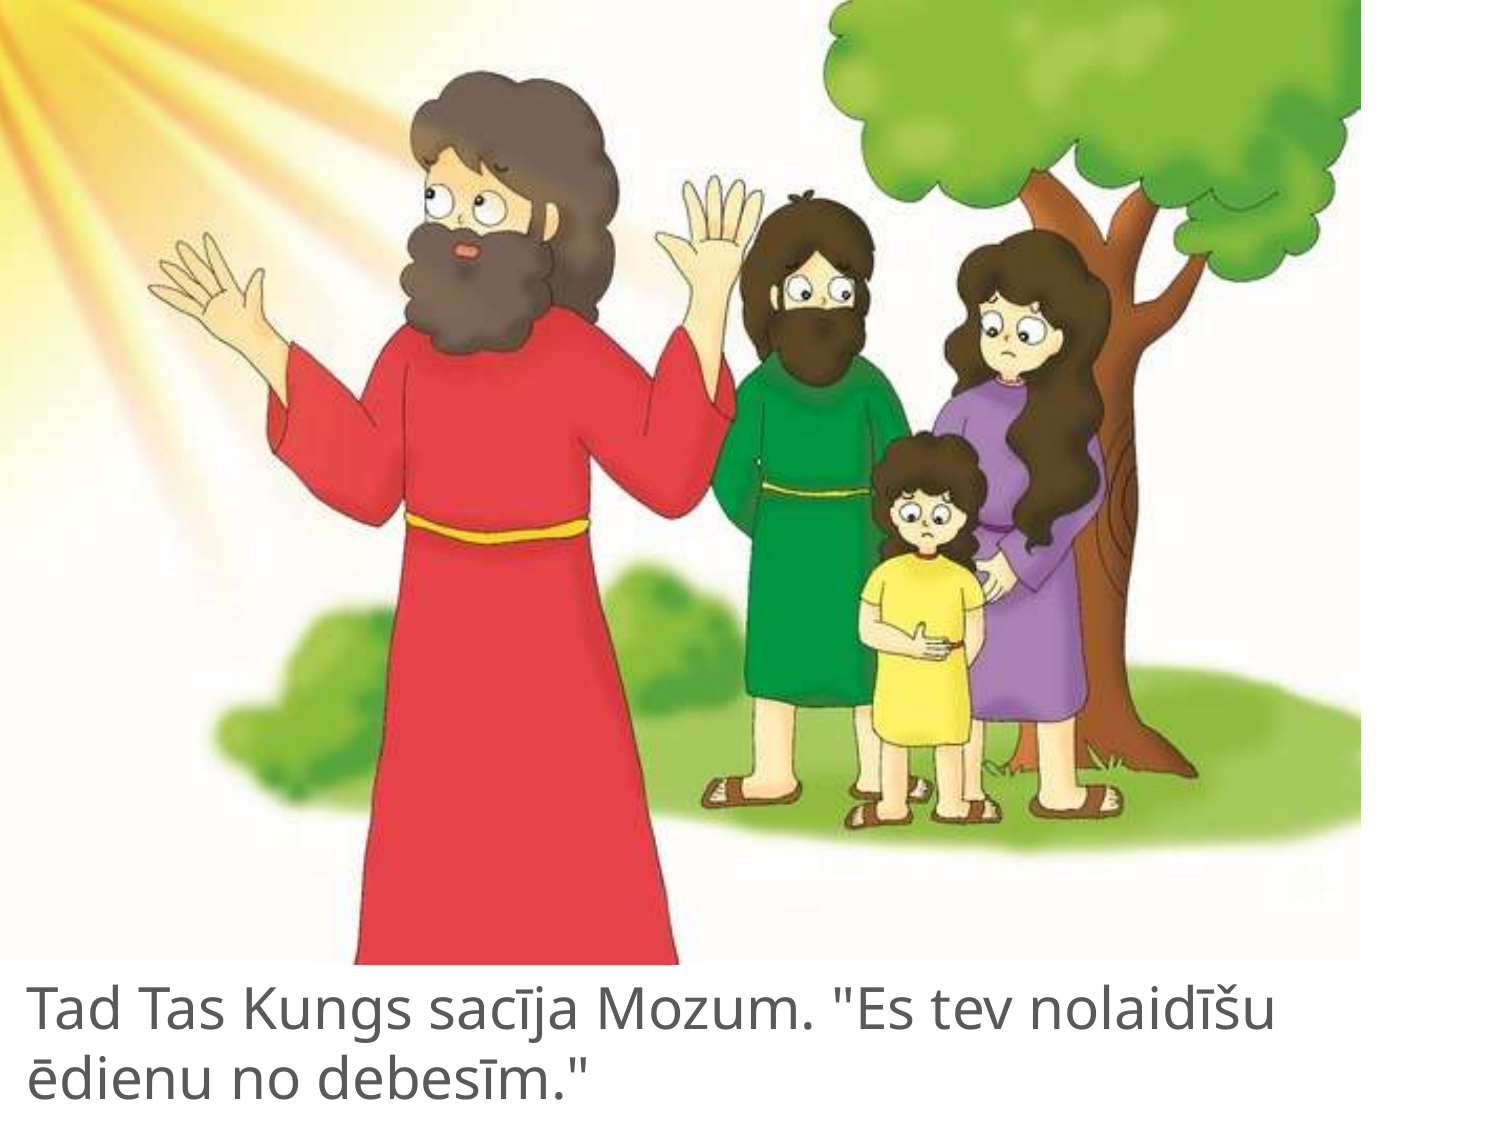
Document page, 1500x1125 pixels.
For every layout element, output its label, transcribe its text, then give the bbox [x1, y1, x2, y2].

picture [0, 0, 1362, 965]
text_box Tad Tas Kungs sacīja Mozum. "Es tev nolaidīšu ēdienu no debesīm." [11, 964, 1483, 1119]
